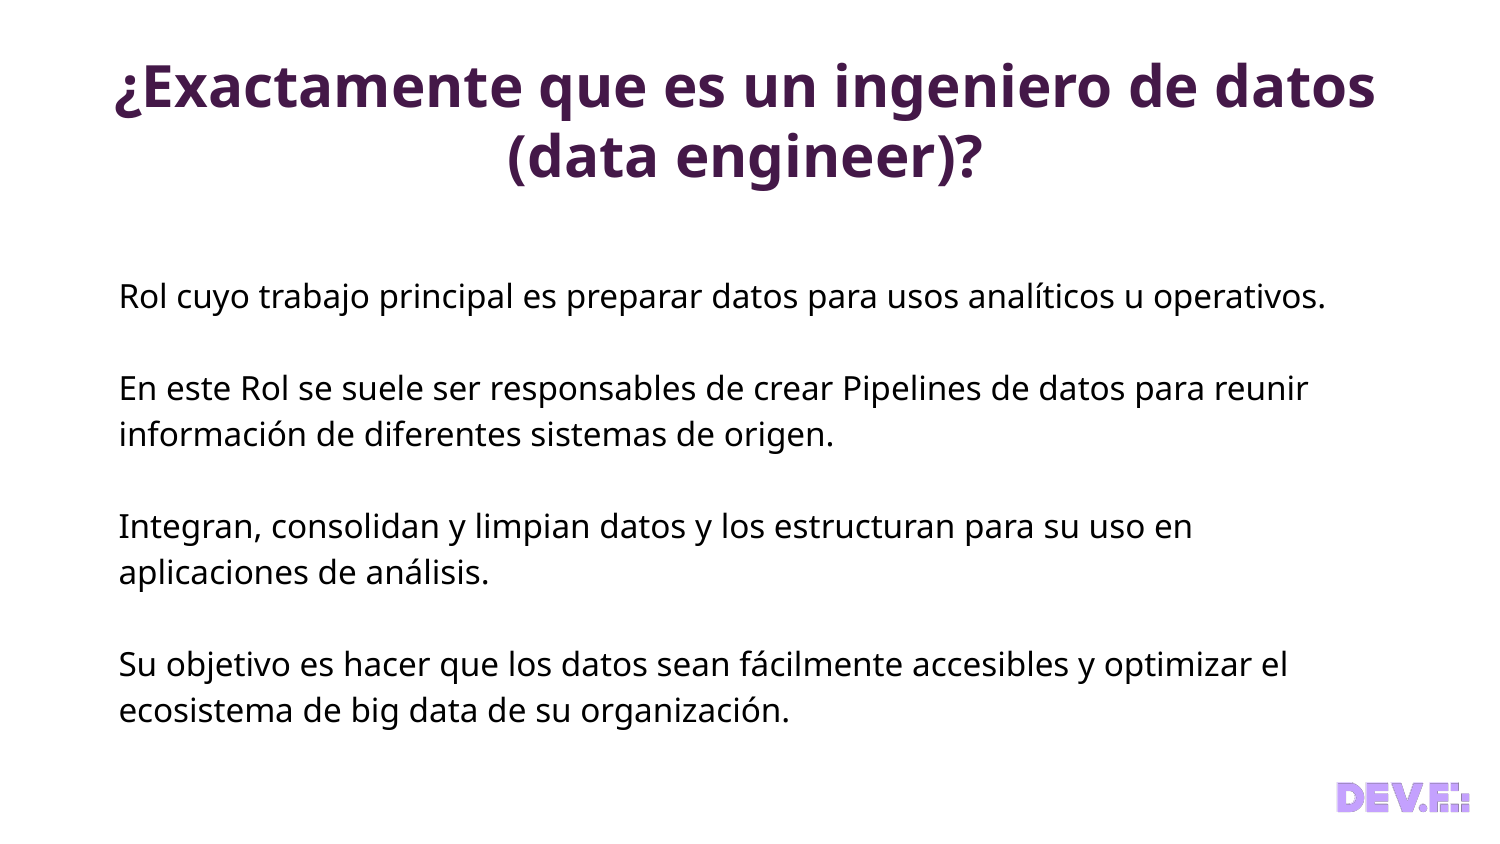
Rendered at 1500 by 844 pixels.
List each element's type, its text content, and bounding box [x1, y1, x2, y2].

picture [1330, 776, 1474, 818]
text_box Rol cuyo trabajo principal es preparar datos para usos analíticos u operativos. En este Rol se suele ser responsables de crear Pipelines de datos para reunir información de diferentes sistemas de origen. Integran, consolidan y limpian datos y los estructuran para su uso en aplicaciones de análisis. Su objetivo es hacer que los datos sean fácilmente accesibles y optimizar el ecosistema de big data de su organización. [103, 254, 1388, 793]
text_box ¿Exactamente que es un ingeniero de datos (data engineer)? [34, 34, 1457, 222]
